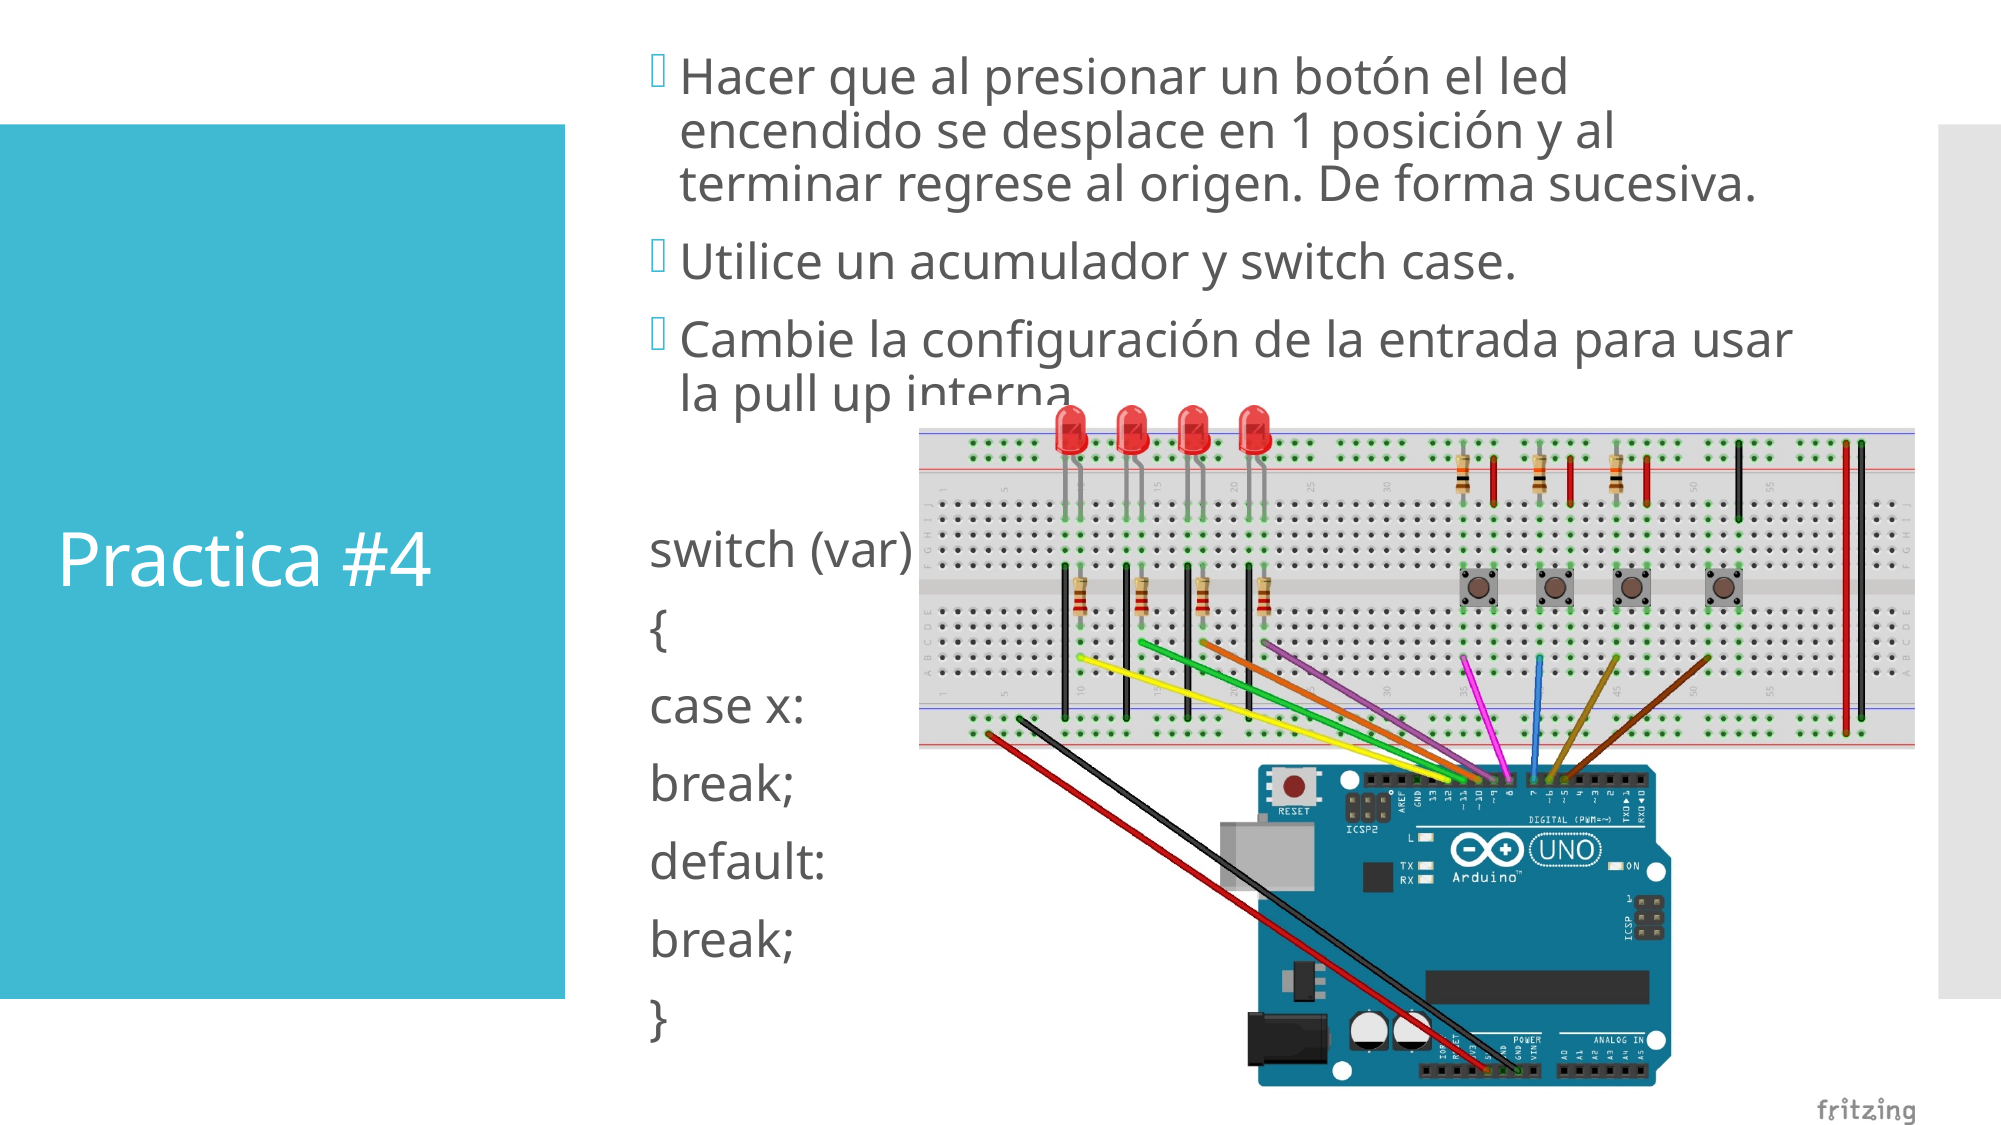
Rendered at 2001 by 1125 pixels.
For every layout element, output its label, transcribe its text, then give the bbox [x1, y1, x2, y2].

picture [918, 405, 1915, 1125]
title Practica #4 [41, 184, 525, 940]
list Hacer que al presionar un botón el led encendido se desplace en 1 posición y al terminar regrese al origen. De forma sucesiva. Utilice un acumulador y switch case. Cambie la configuración de la entrada para usar la pull up interna. switch (var) { case x: break; default: break; } [634, 44, 1835, 1055]
